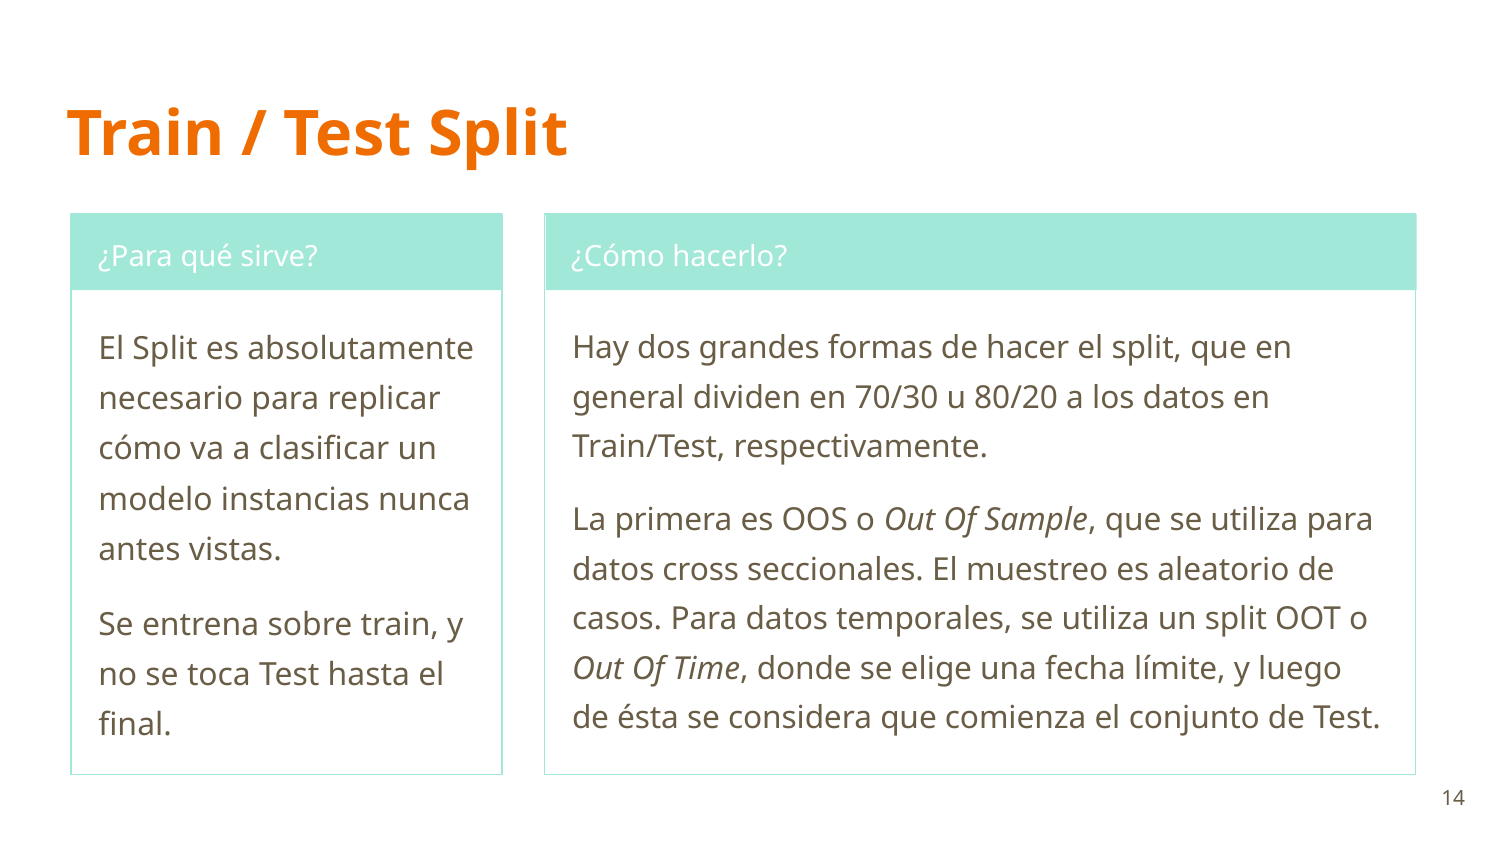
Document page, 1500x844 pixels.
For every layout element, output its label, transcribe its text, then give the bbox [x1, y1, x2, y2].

slide_number ‹#› [1389, 764, 1480, 830]
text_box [544, 213, 1417, 775]
title Train / Test Split [51, 72, 1449, 189]
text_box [70, 213, 503, 775]
